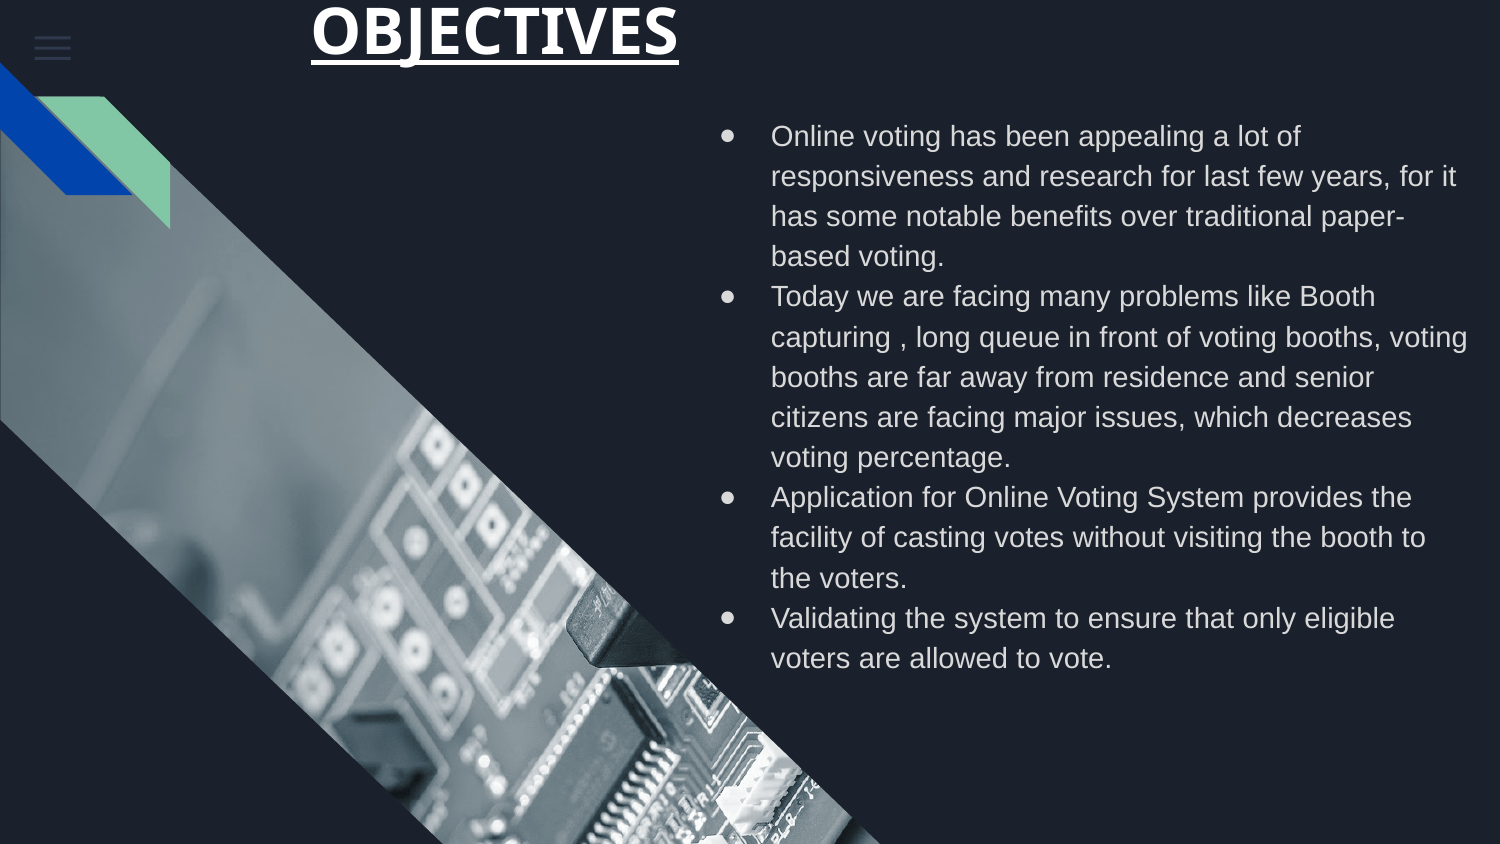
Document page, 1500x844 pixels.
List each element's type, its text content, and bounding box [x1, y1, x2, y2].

title OBJECTIVES [204, 0, 707, 69]
picture [0, 97, 880, 844]
list Online voting has been appealing a lot of responsiveness and research for last few years, for it has some notable benefits over traditional paper-based voting. Today we are facing many problems like Booth capturing , long queue in front of voting booths, voting booths are far away from residence and senior citizens are facing major issues, which decreases voting percentage. Application for Online Voting System provides the facility of casting votes without visiting the booth to the voters. Validating the system to ensure that only eligible voters are allowed to vote. [680, 96, 1485, 635]
